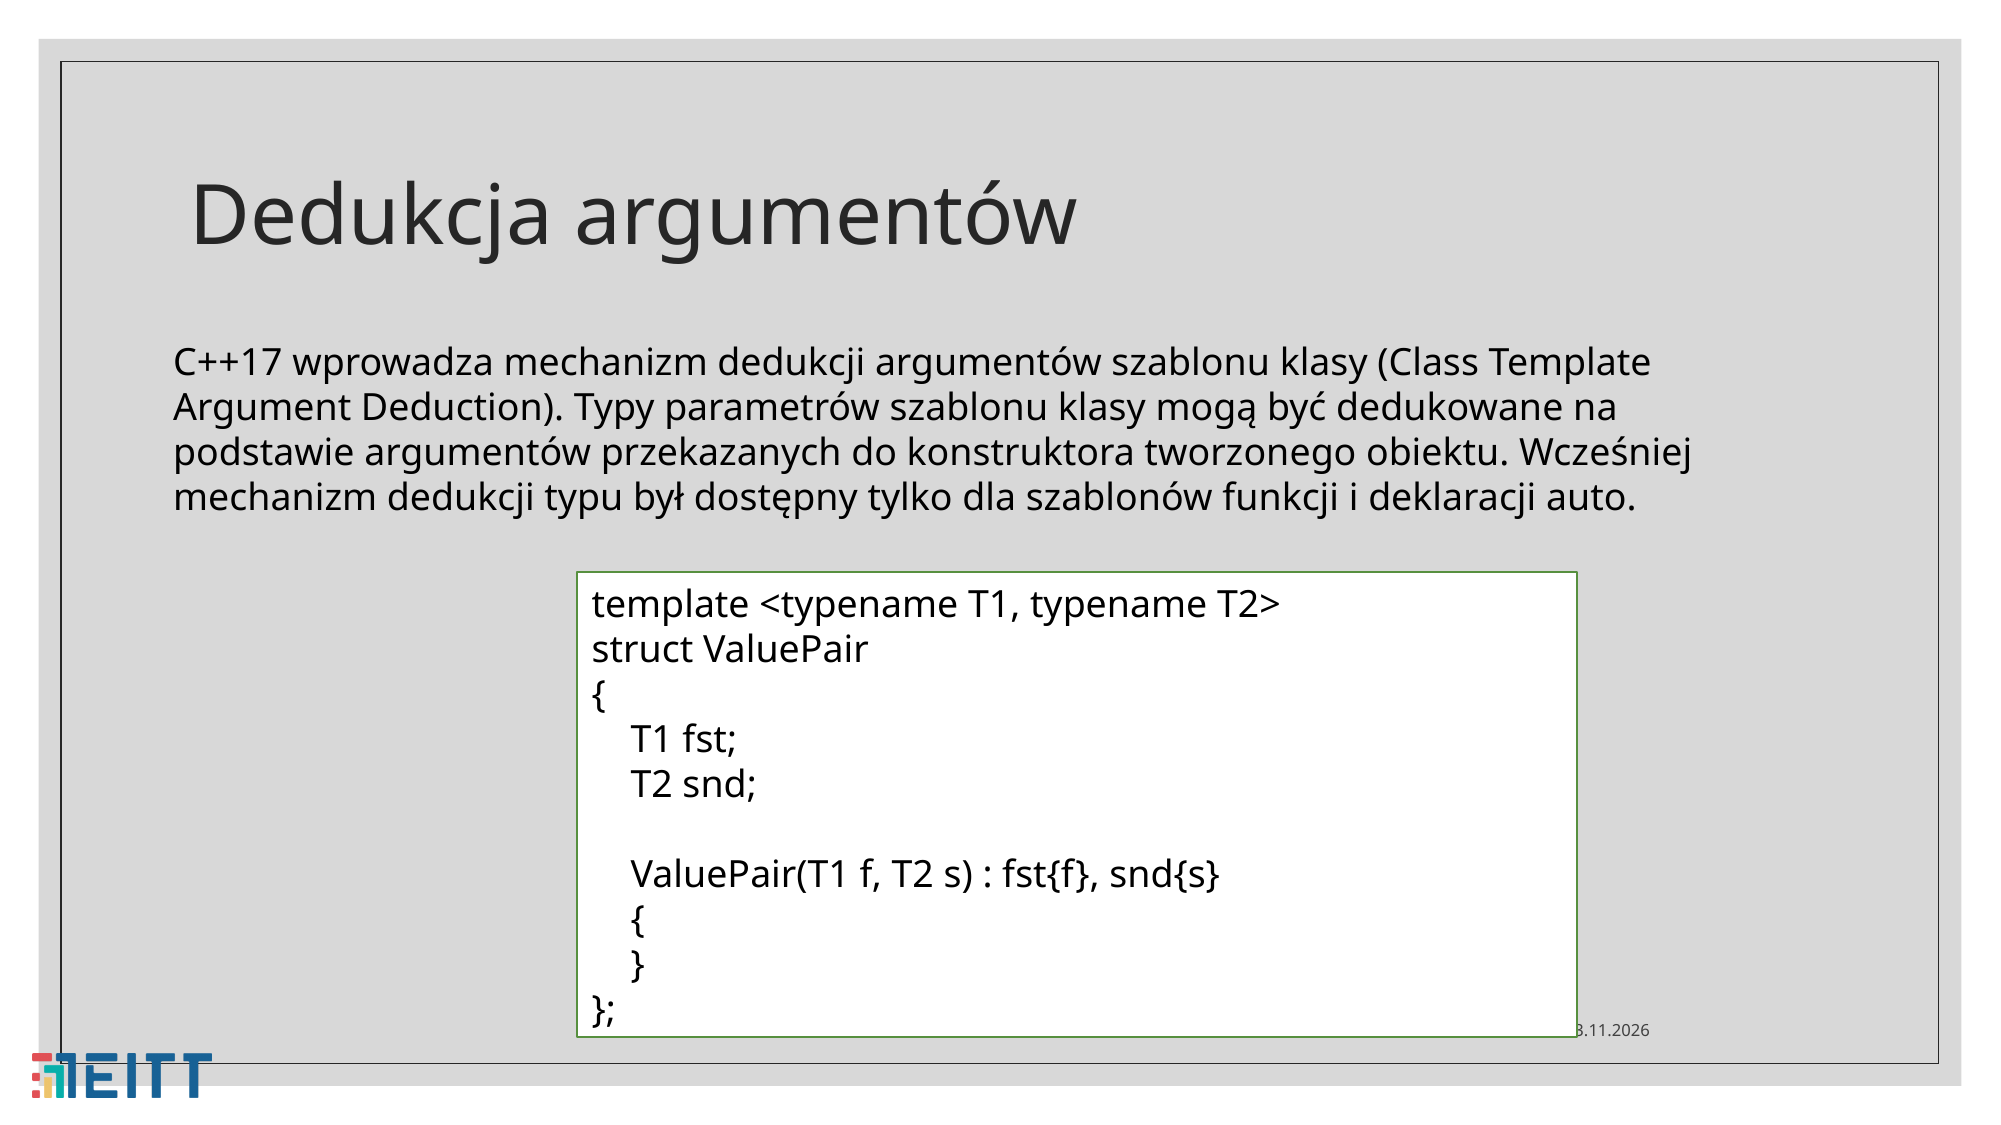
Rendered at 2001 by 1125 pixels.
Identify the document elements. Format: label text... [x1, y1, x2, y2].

picture [32, 1053, 212, 1098]
text_box template <typename T1, typename T2> struct ValuePair { T1 fst; T2 snd; ValuePair(T1 f, T2 s) : fst{f}, snd{s} { } }; [576, 571, 1578, 1038]
title Dedukcja argumentów [174, 105, 1825, 331]
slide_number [1190, 990, 1665, 1050]
text_box C++17 wprowadza mechanizm dedukcji argumentów szablonu klasy (Class Template Argument Deduction). Typy parametrów szablonu klasy mogą być dedukowane na podstawie argumentów przekazanych do konstruktora tworzonego obiektu. Wcześniej mechanizm dedukcji typu był dostępny tylko dla szablonów funkcji i deklaracji auto. [158, 330, 1809, 526]
